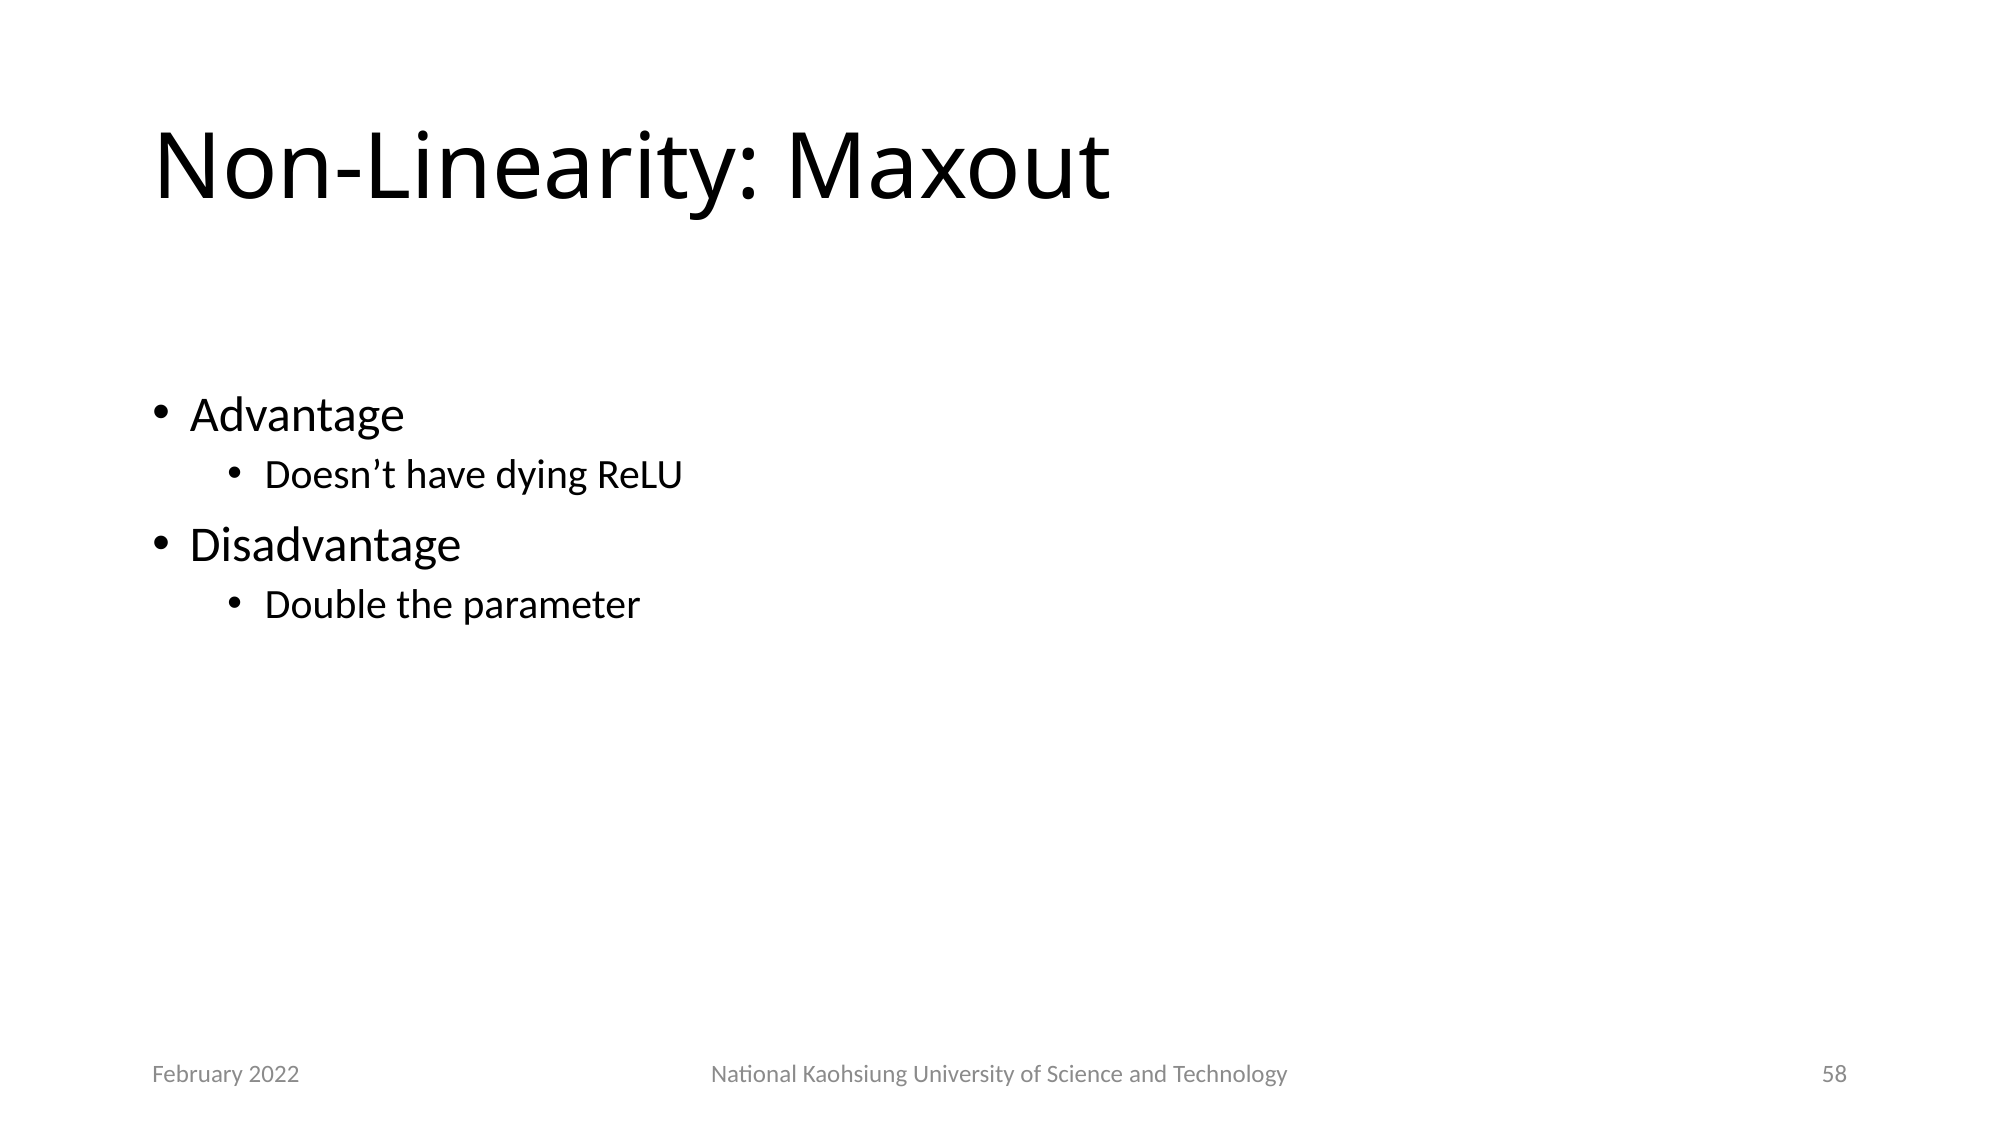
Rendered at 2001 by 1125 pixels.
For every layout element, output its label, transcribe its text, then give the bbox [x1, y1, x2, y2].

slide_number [137, 1042, 588, 1103]
slide_number 58 [1412, 1042, 1863, 1103]
title Non-Linearity: Maxout [137, 59, 1863, 278]
footer National Kaohsiung University of Science and Technology [662, 1042, 1338, 1103]
